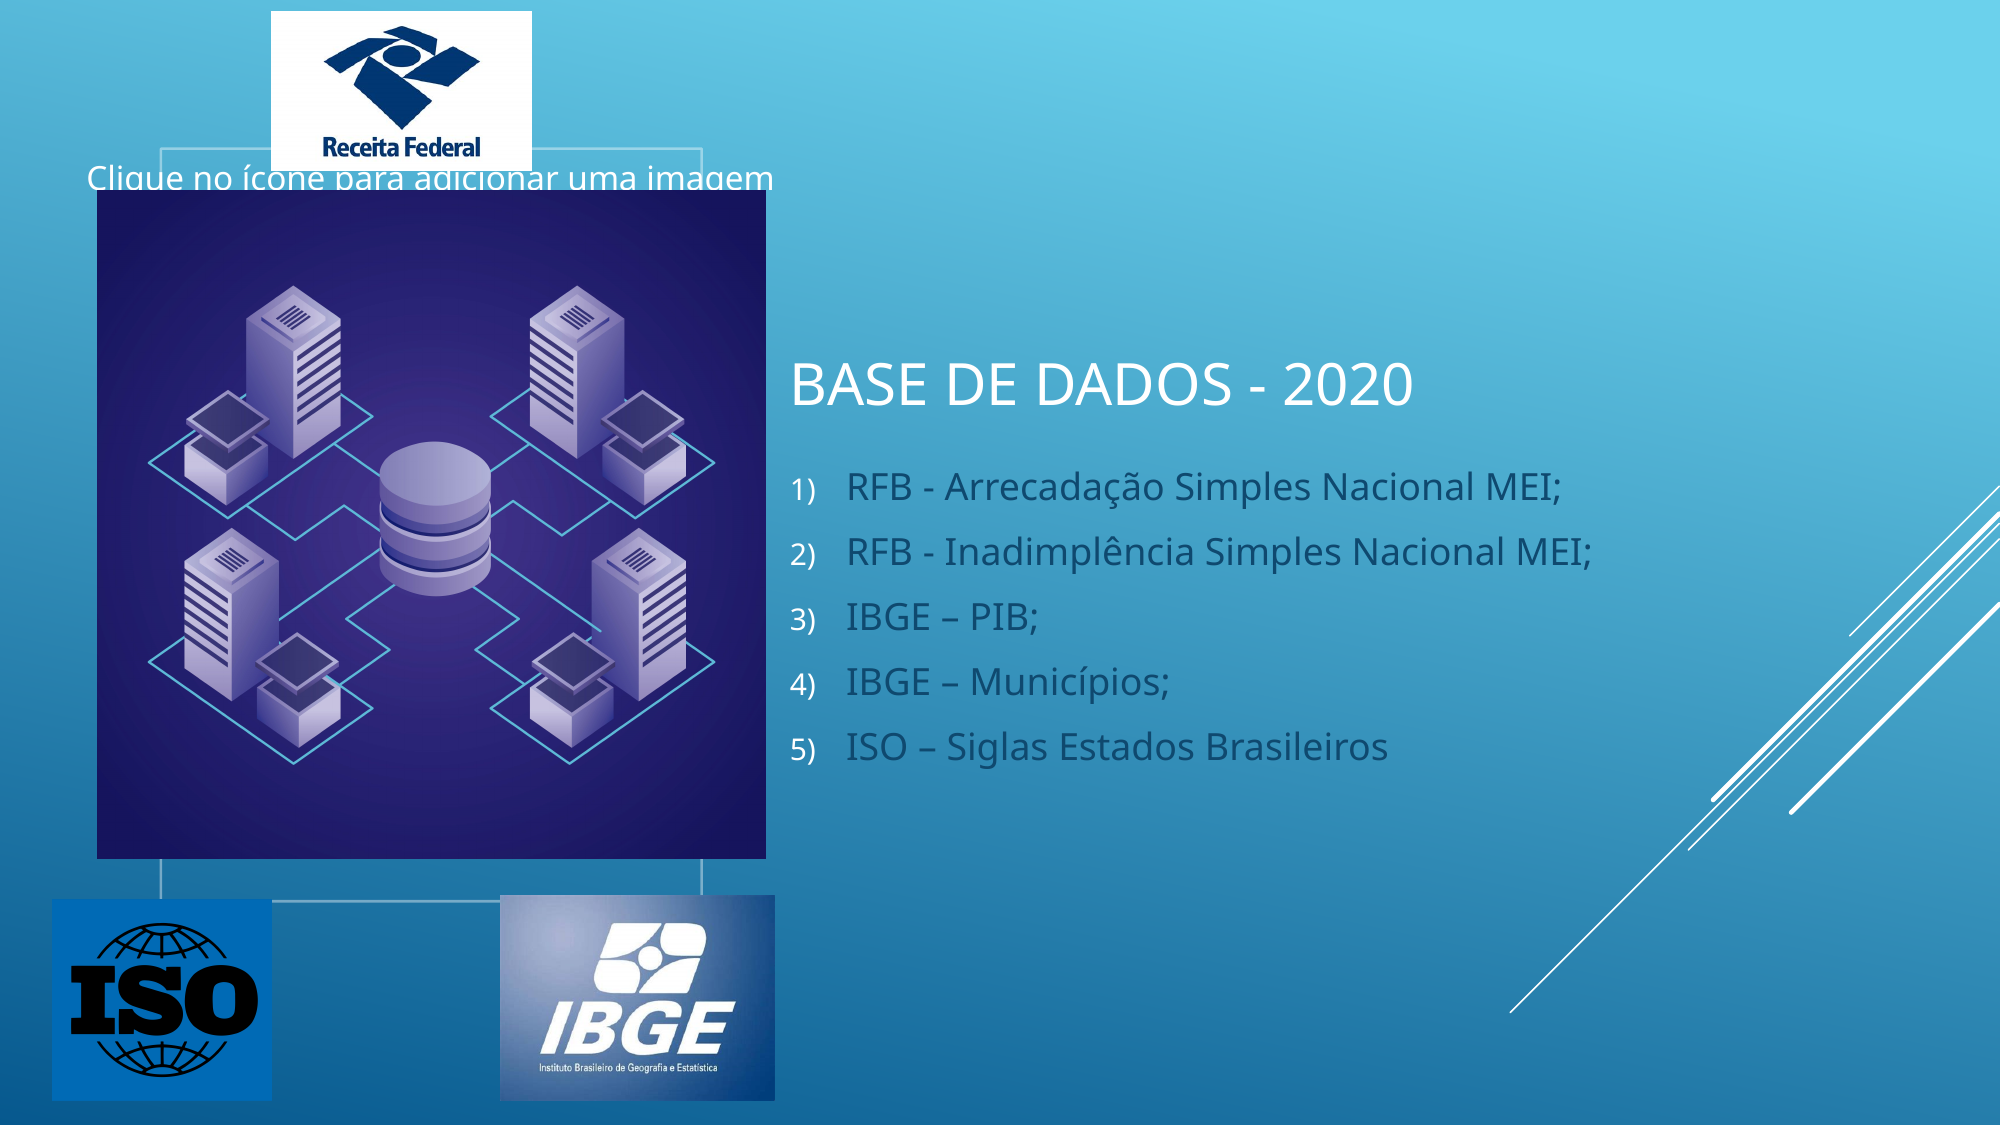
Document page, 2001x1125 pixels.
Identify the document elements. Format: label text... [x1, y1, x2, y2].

title Base de dados - 2020 [774, 237, 1763, 425]
list RFB - Arrecadação Simples Nacional MEI; RFB - Inadimplência Simples Nacional MEI; IBGE – PIB; IBGE – Municípios; ISO – Siglas Estados Brasileiros [774, 455, 1763, 792]
picture [52, 11, 775, 1101]
